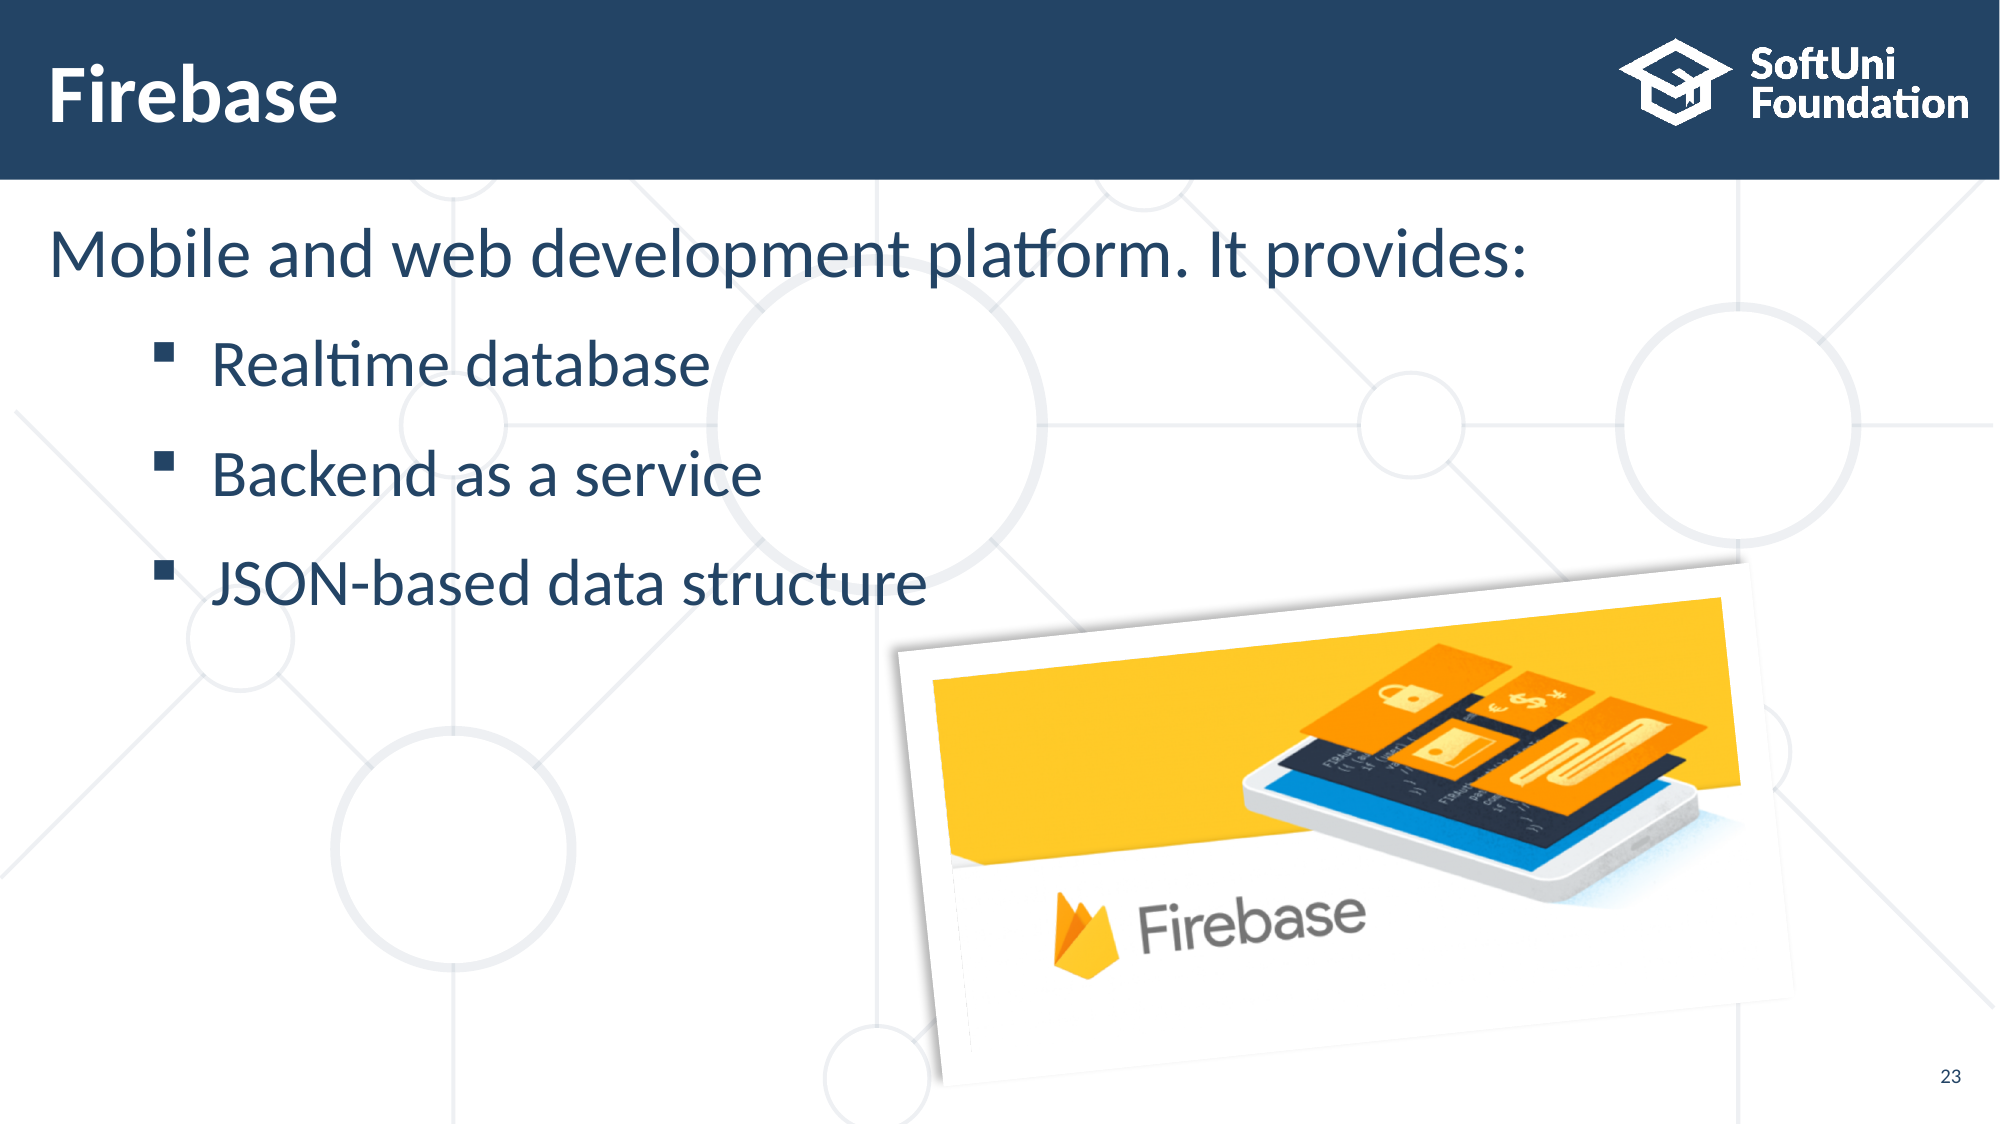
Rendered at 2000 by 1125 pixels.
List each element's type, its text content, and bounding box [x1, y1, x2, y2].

picture [1618, 38, 1968, 126]
title Firebase [31, 16, 1591, 162]
slide_number 23 [1896, 1049, 1968, 1101]
picture [934, 598, 1760, 1051]
list Mobile and web development platform. It provides: Realtime database Backend as a service JSON-based data structure [31, 196, 1970, 1050]
